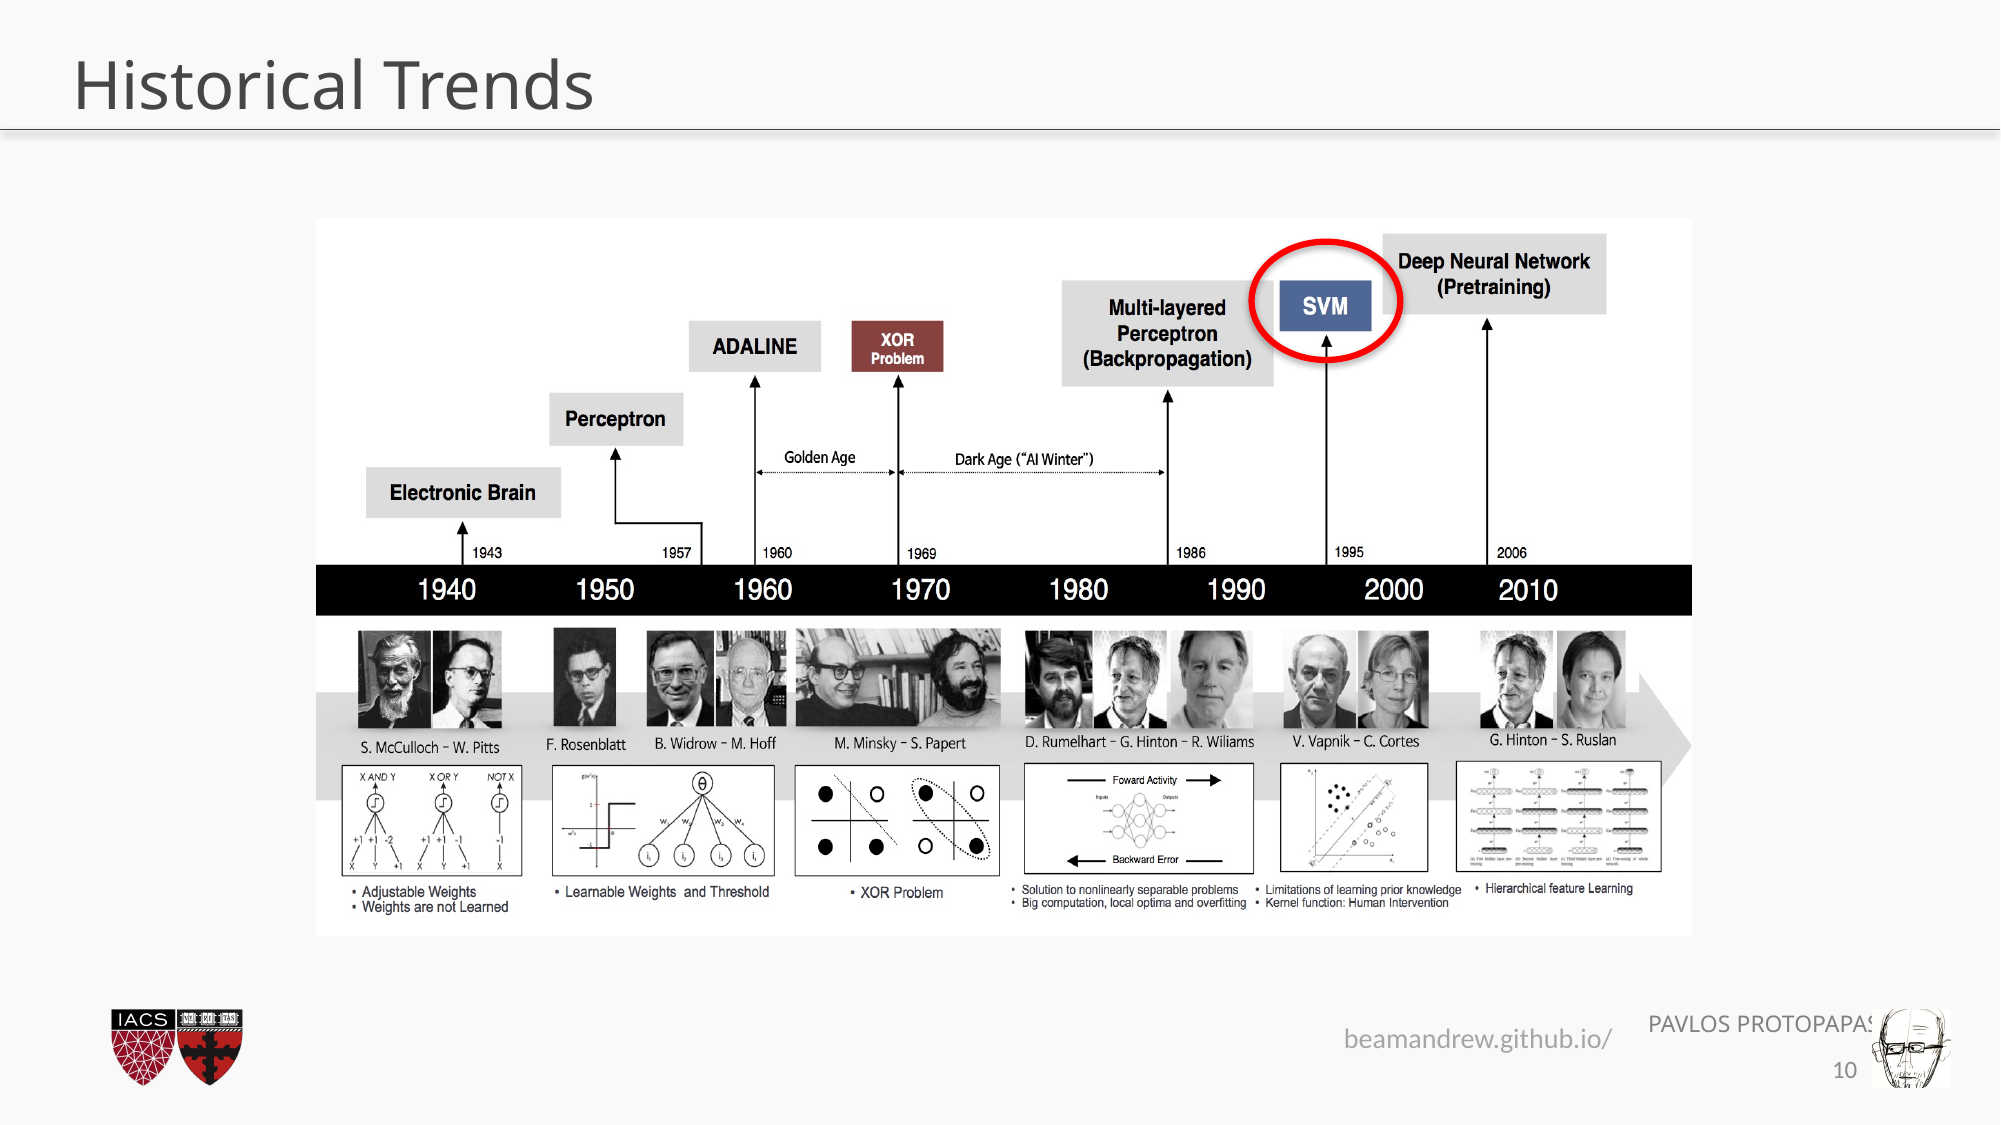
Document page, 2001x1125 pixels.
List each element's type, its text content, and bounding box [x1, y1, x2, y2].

picture [109, 1009, 243, 1086]
slide_number 10 [1405, 1038, 1873, 1099]
picture [1872, 1009, 1951, 1088]
title Historical Trends [57, 35, 1943, 162]
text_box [316, 217, 1734, 1081]
